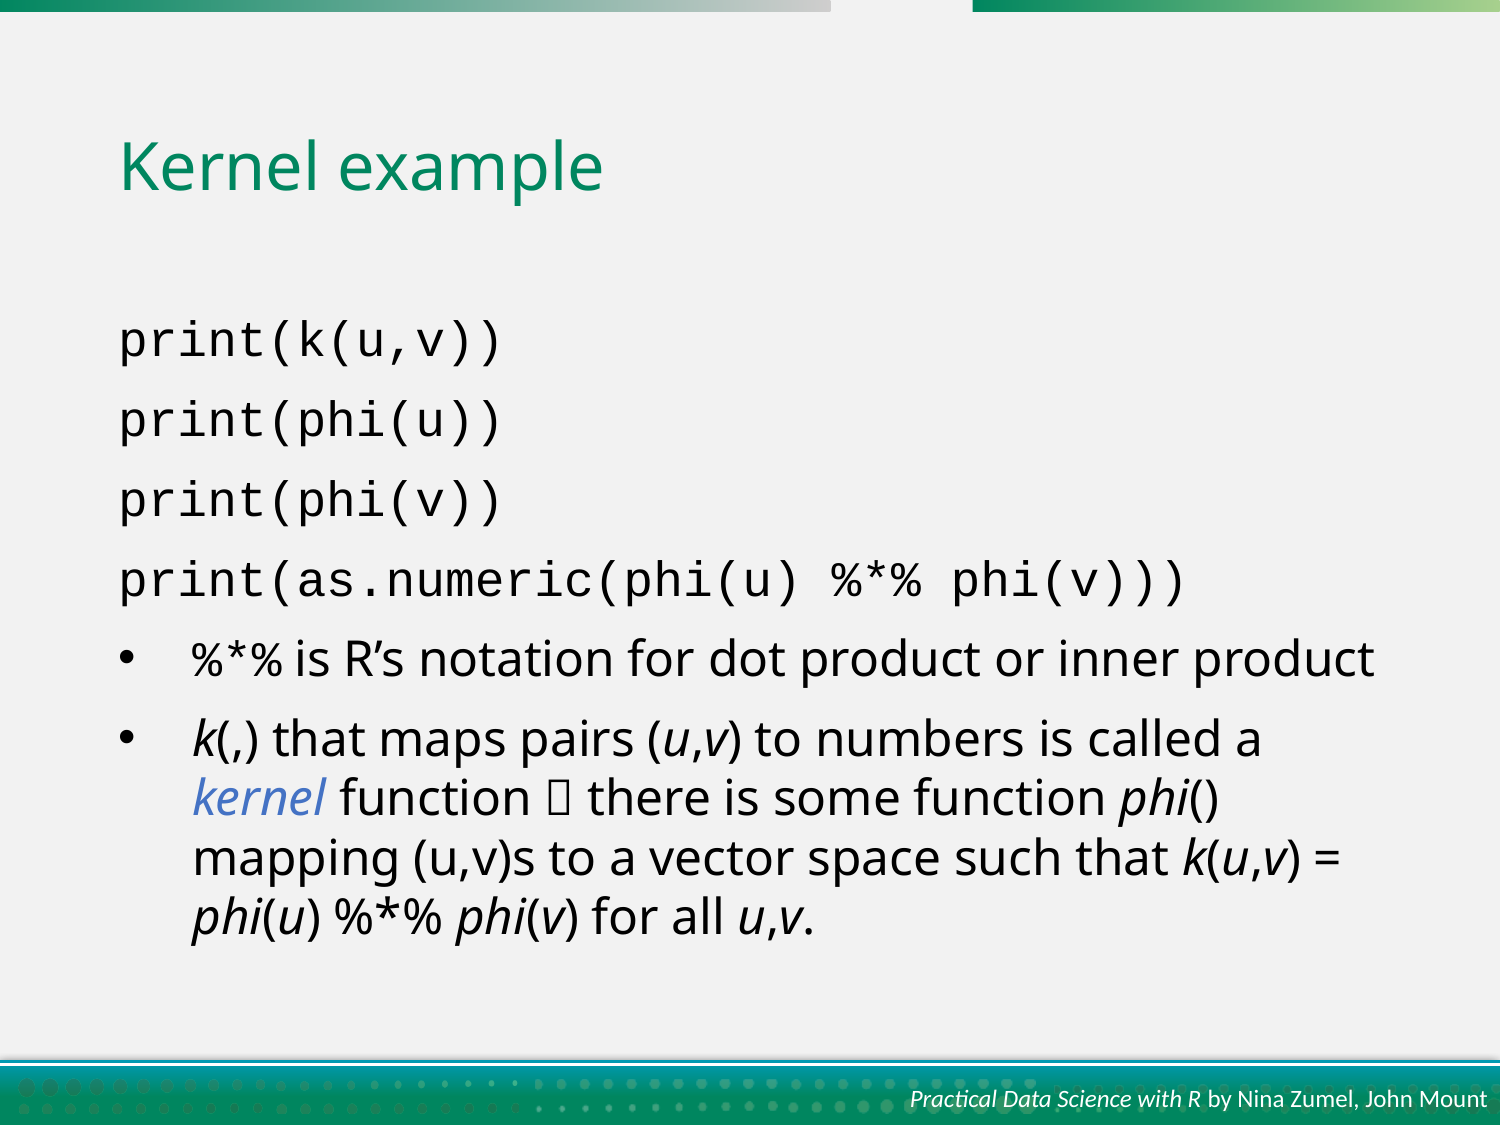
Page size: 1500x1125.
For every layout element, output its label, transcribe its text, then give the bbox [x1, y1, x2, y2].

list print(k(u,v)) print(phi(u)) print(phi(v)) print(as.numeric(phi(u) %*% phi(v))) %*% is R’s notation for dot product or inner product k(,) that maps pairs (u,v) to numbers is called a kernel function  there is some function phi() mapping (u,v)s to a vector space such that k(u,v) = phi(u) %*% phi(v) for all u,v. [103, 299, 1397, 1014]
title Kernel example [103, 59, 1397, 278]
text_box Practical Data Science with R by Nina Zumel, John Mount [894, 1074, 1500, 1120]
